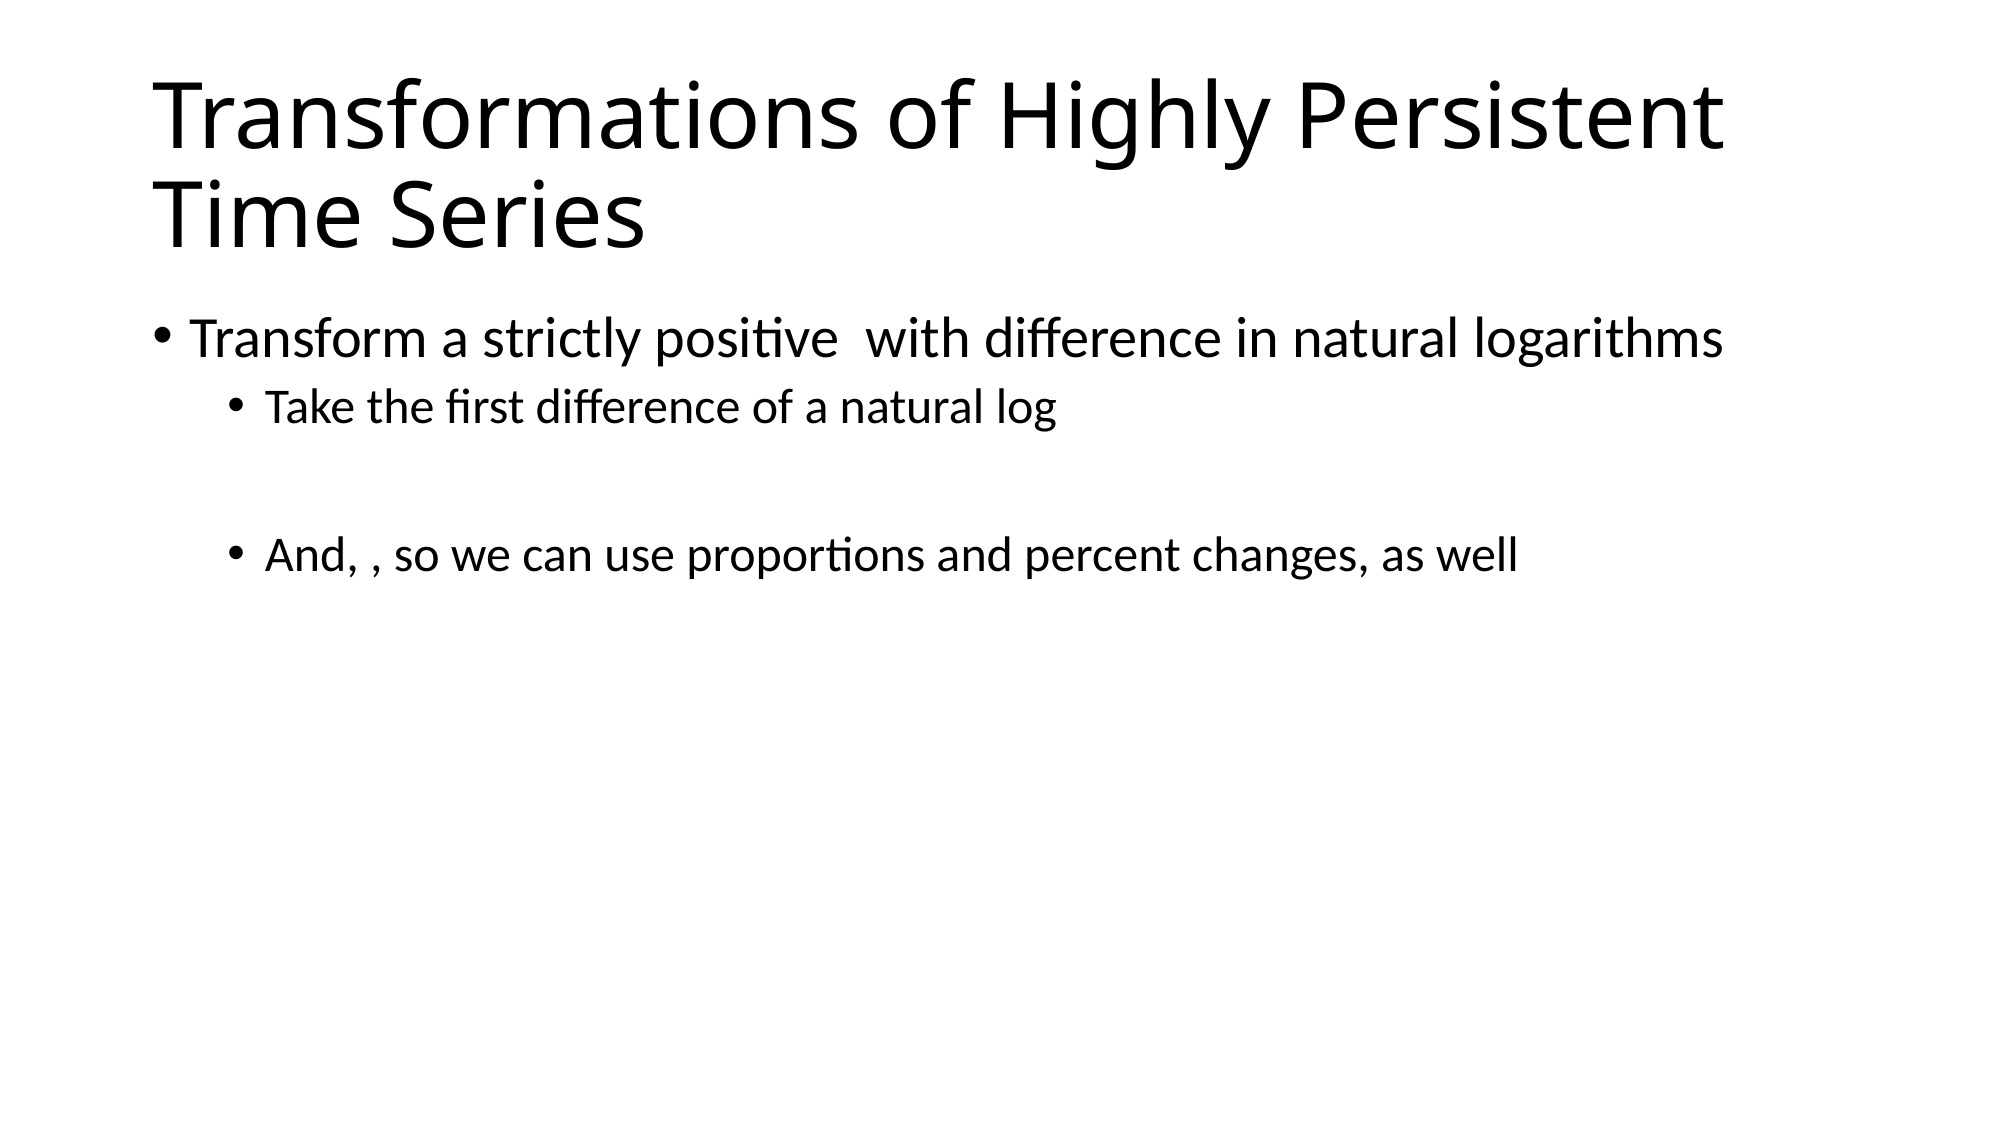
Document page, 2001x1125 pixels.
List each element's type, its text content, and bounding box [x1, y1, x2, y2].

title Transformations of Highly Persistent Time Series [137, 59, 1863, 278]
